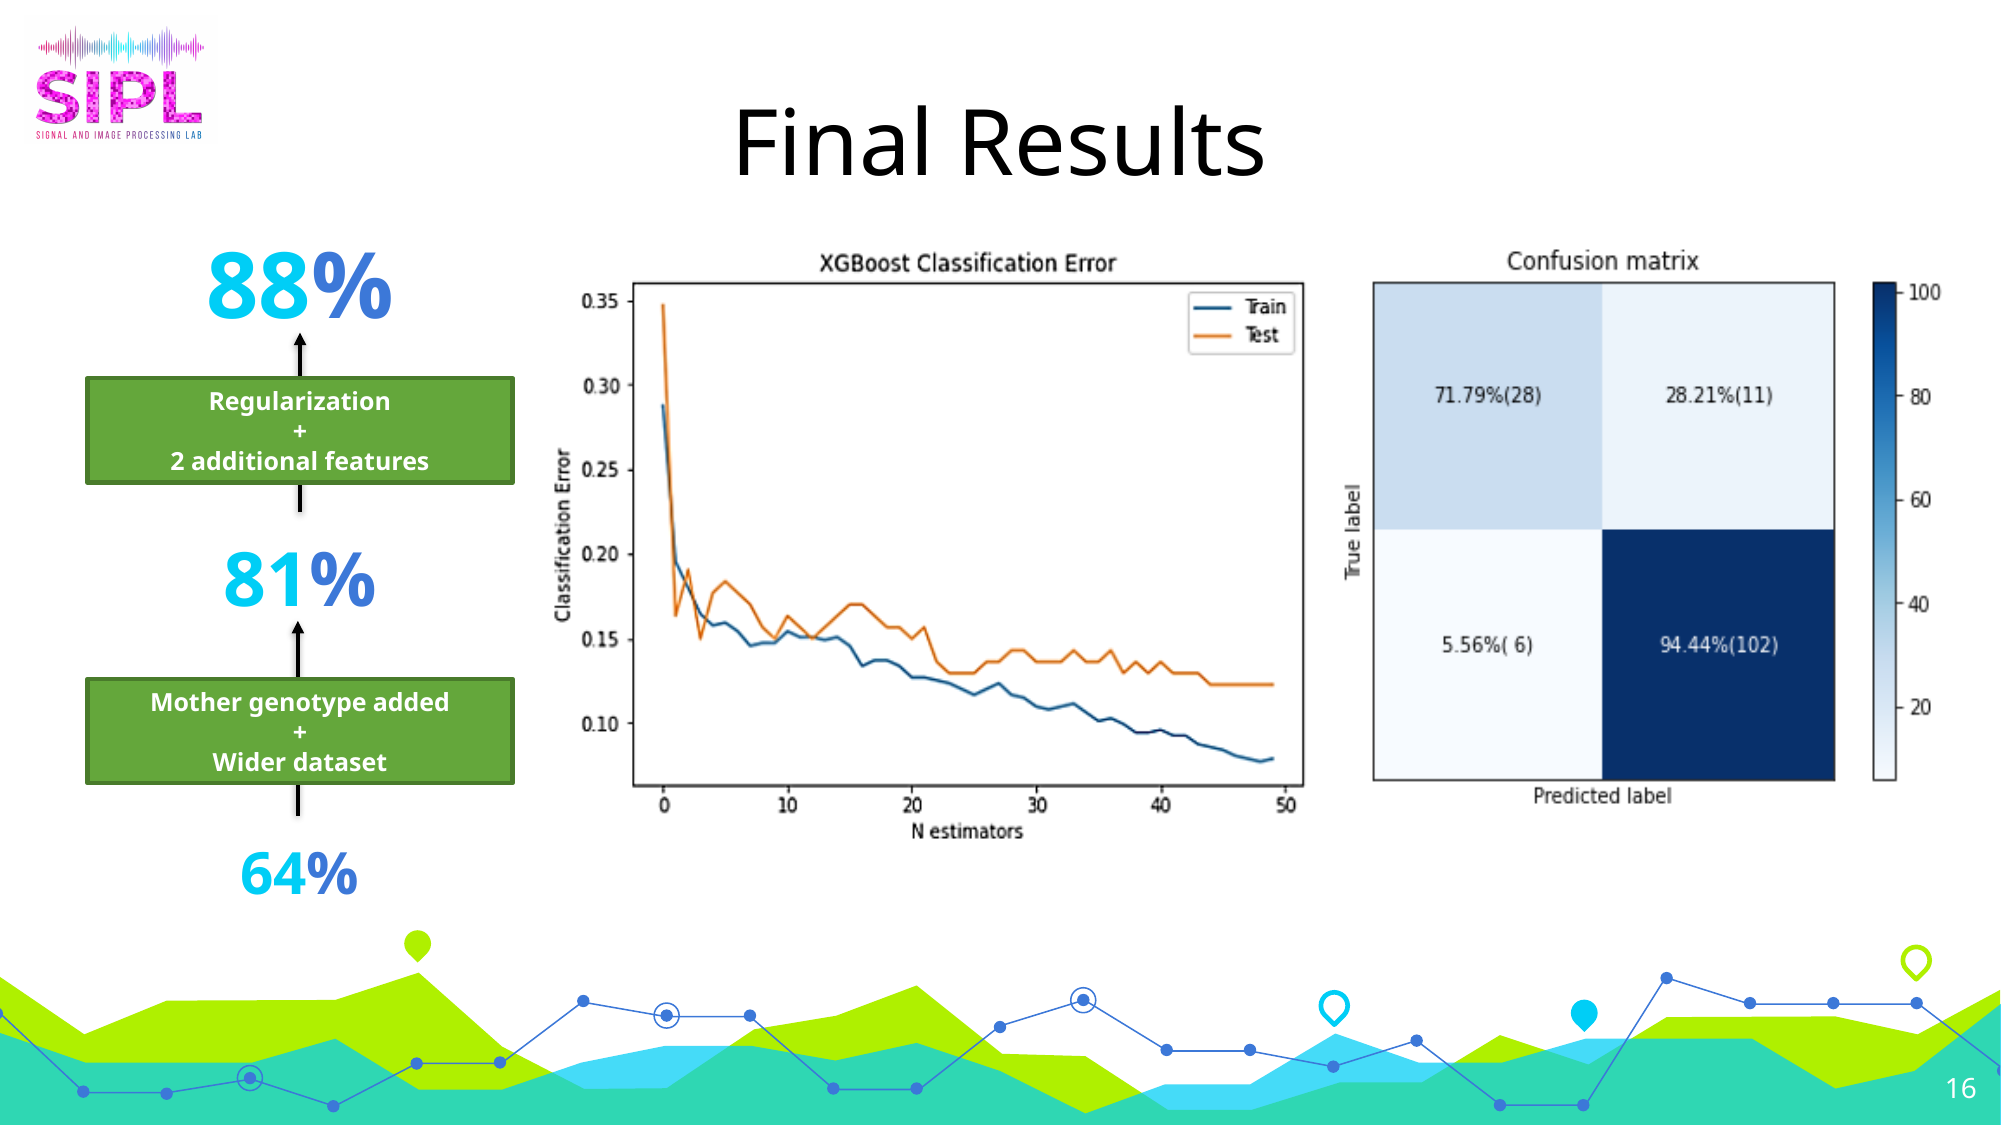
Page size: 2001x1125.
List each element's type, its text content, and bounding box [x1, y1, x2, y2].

text_box 88% [0, 220, 600, 358]
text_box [87, 620, 513, 816]
title Final Results [99, 45, 1900, 230]
text_box 81% [0, 504, 536, 642]
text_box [87, 332, 513, 513]
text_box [541, 232, 1957, 849]
text_box 64% [0, 819, 600, 926]
picture [24, 15, 218, 144]
